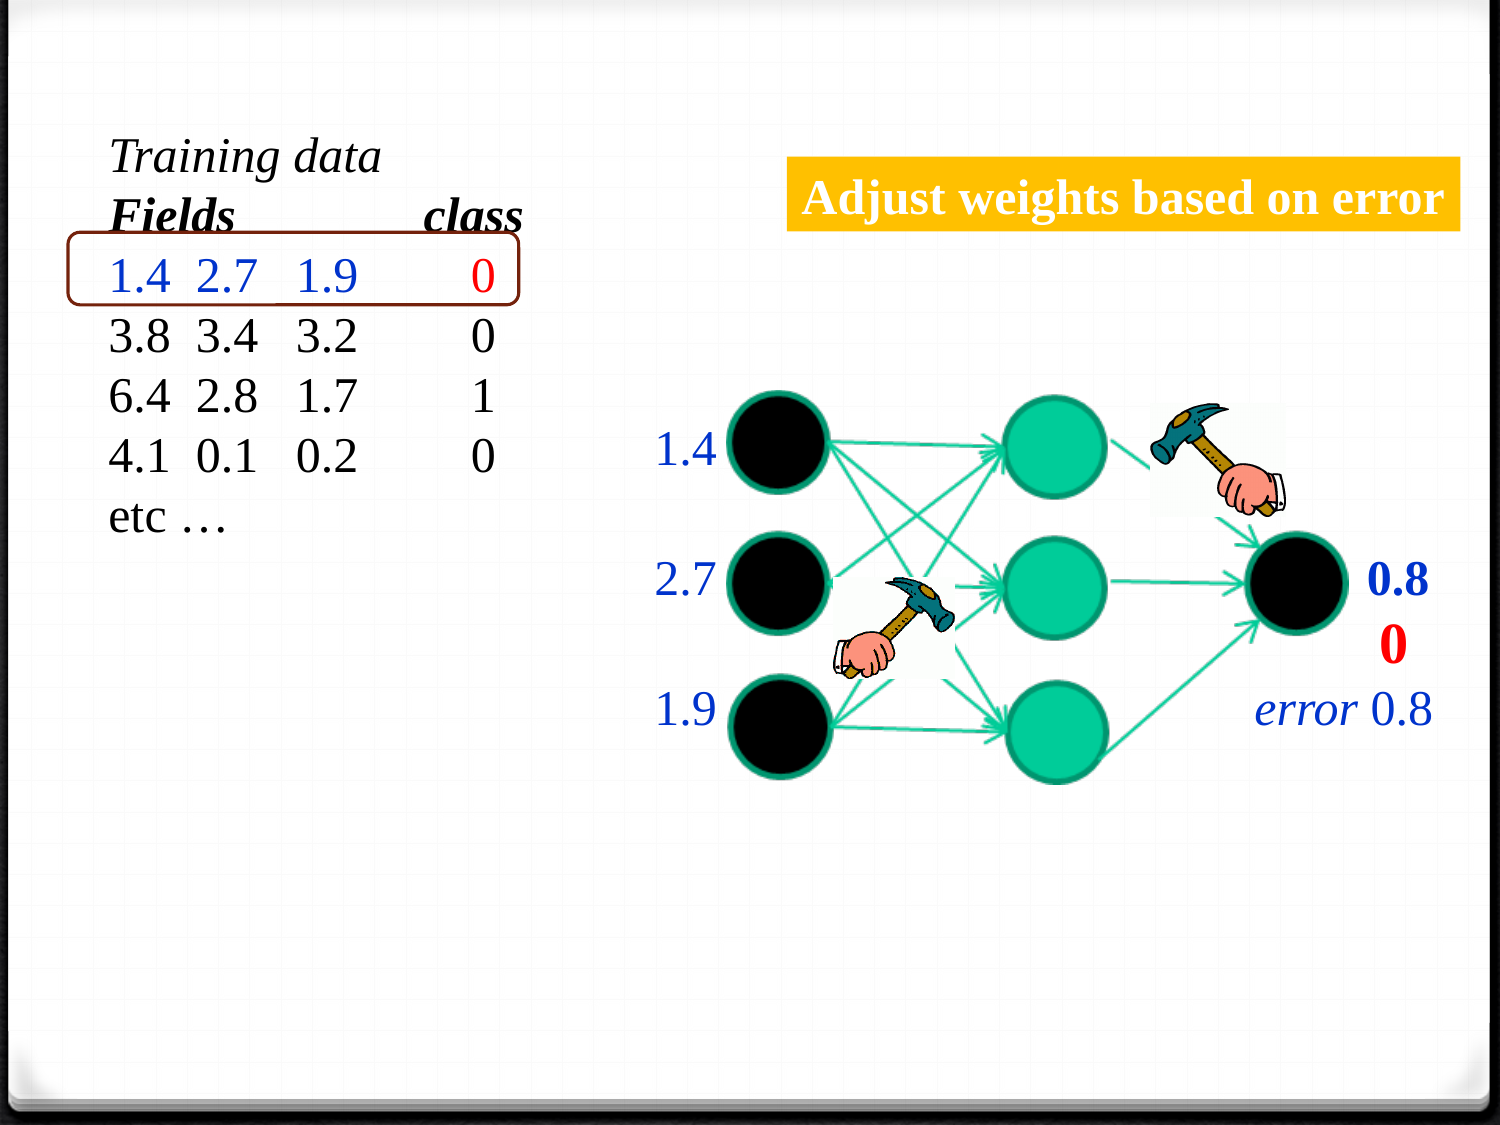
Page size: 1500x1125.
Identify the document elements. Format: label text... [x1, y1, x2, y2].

text_box 1.4 2.7 0.8 0 1.9 error 0.8 [639, 408, 720, 743]
text_box [66, 230, 521, 307]
text_box 1.4 2.7 0.8 0 1.9 error 0.8 [1354, 408, 1500, 743]
text_box Training data Fields class 1.4 2.7 1.9 0 3.8 3.4 3.2 0 6.4 2.8 1.7 1 4.1 0.1 0.2 0 etc … [93, 115, 539, 551]
picture [0, 0, 1500, 1125]
text_box Adjust weights based on error [786, 156, 1461, 232]
